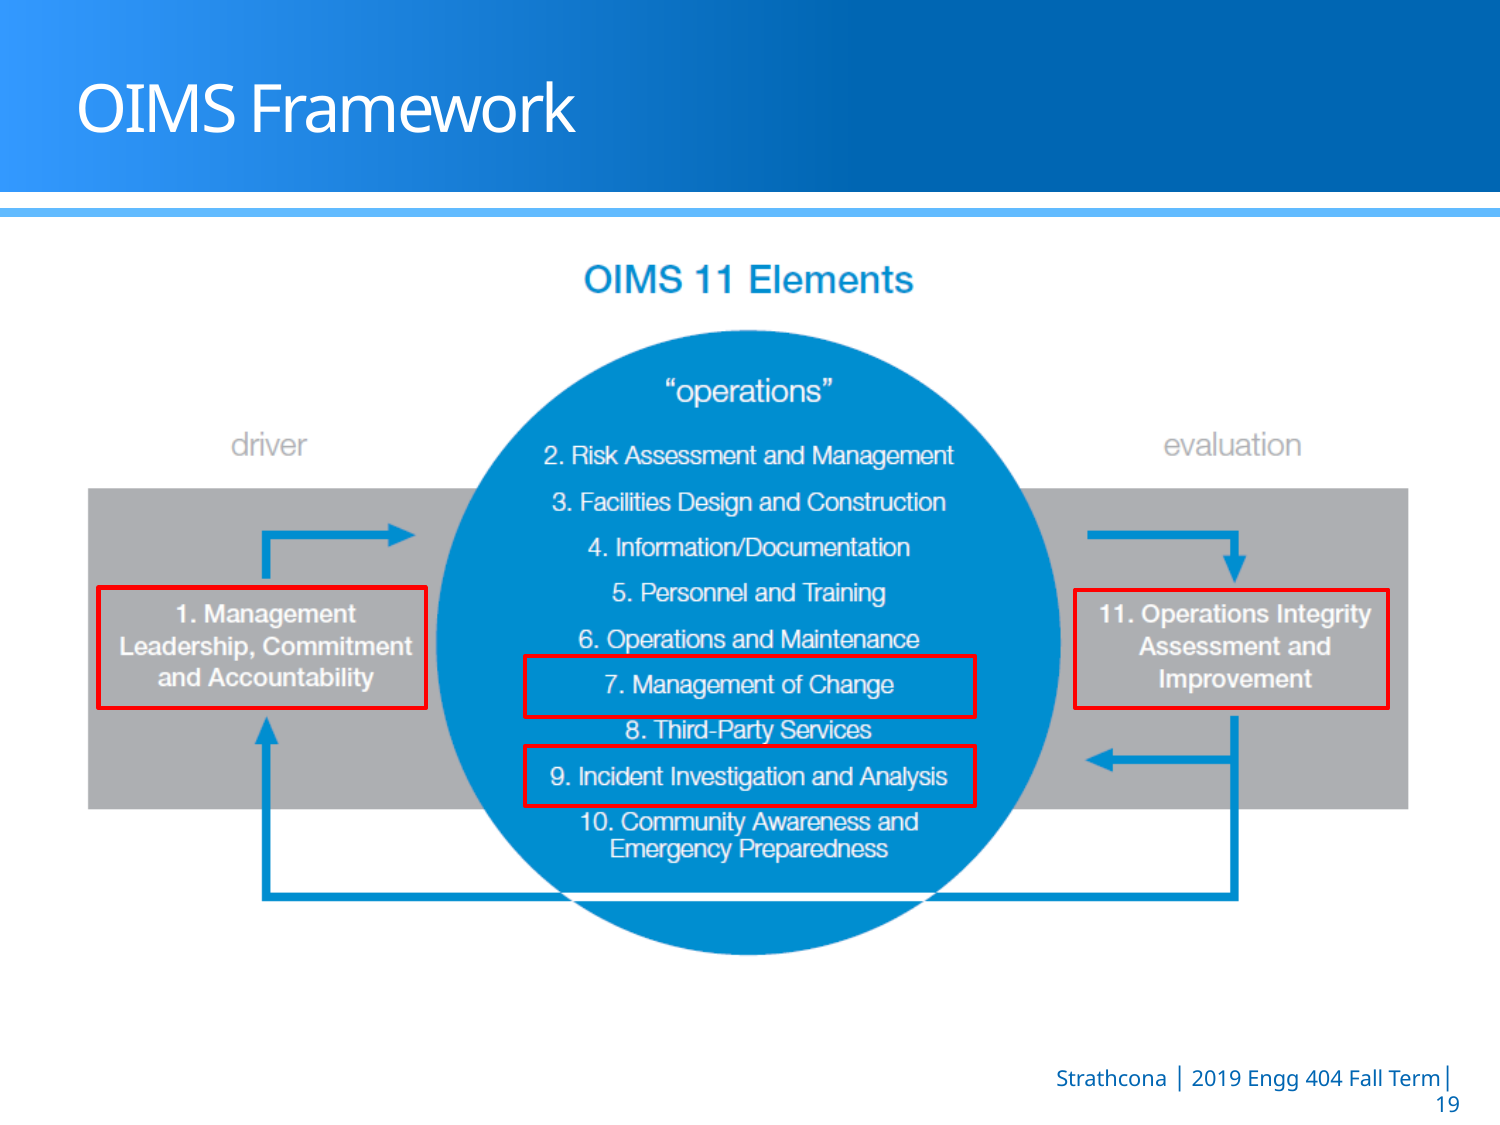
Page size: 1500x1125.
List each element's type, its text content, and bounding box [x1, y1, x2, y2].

picture [59, 224, 1441, 1007]
text_box OIMS Framework [60, 32, 1460, 191]
